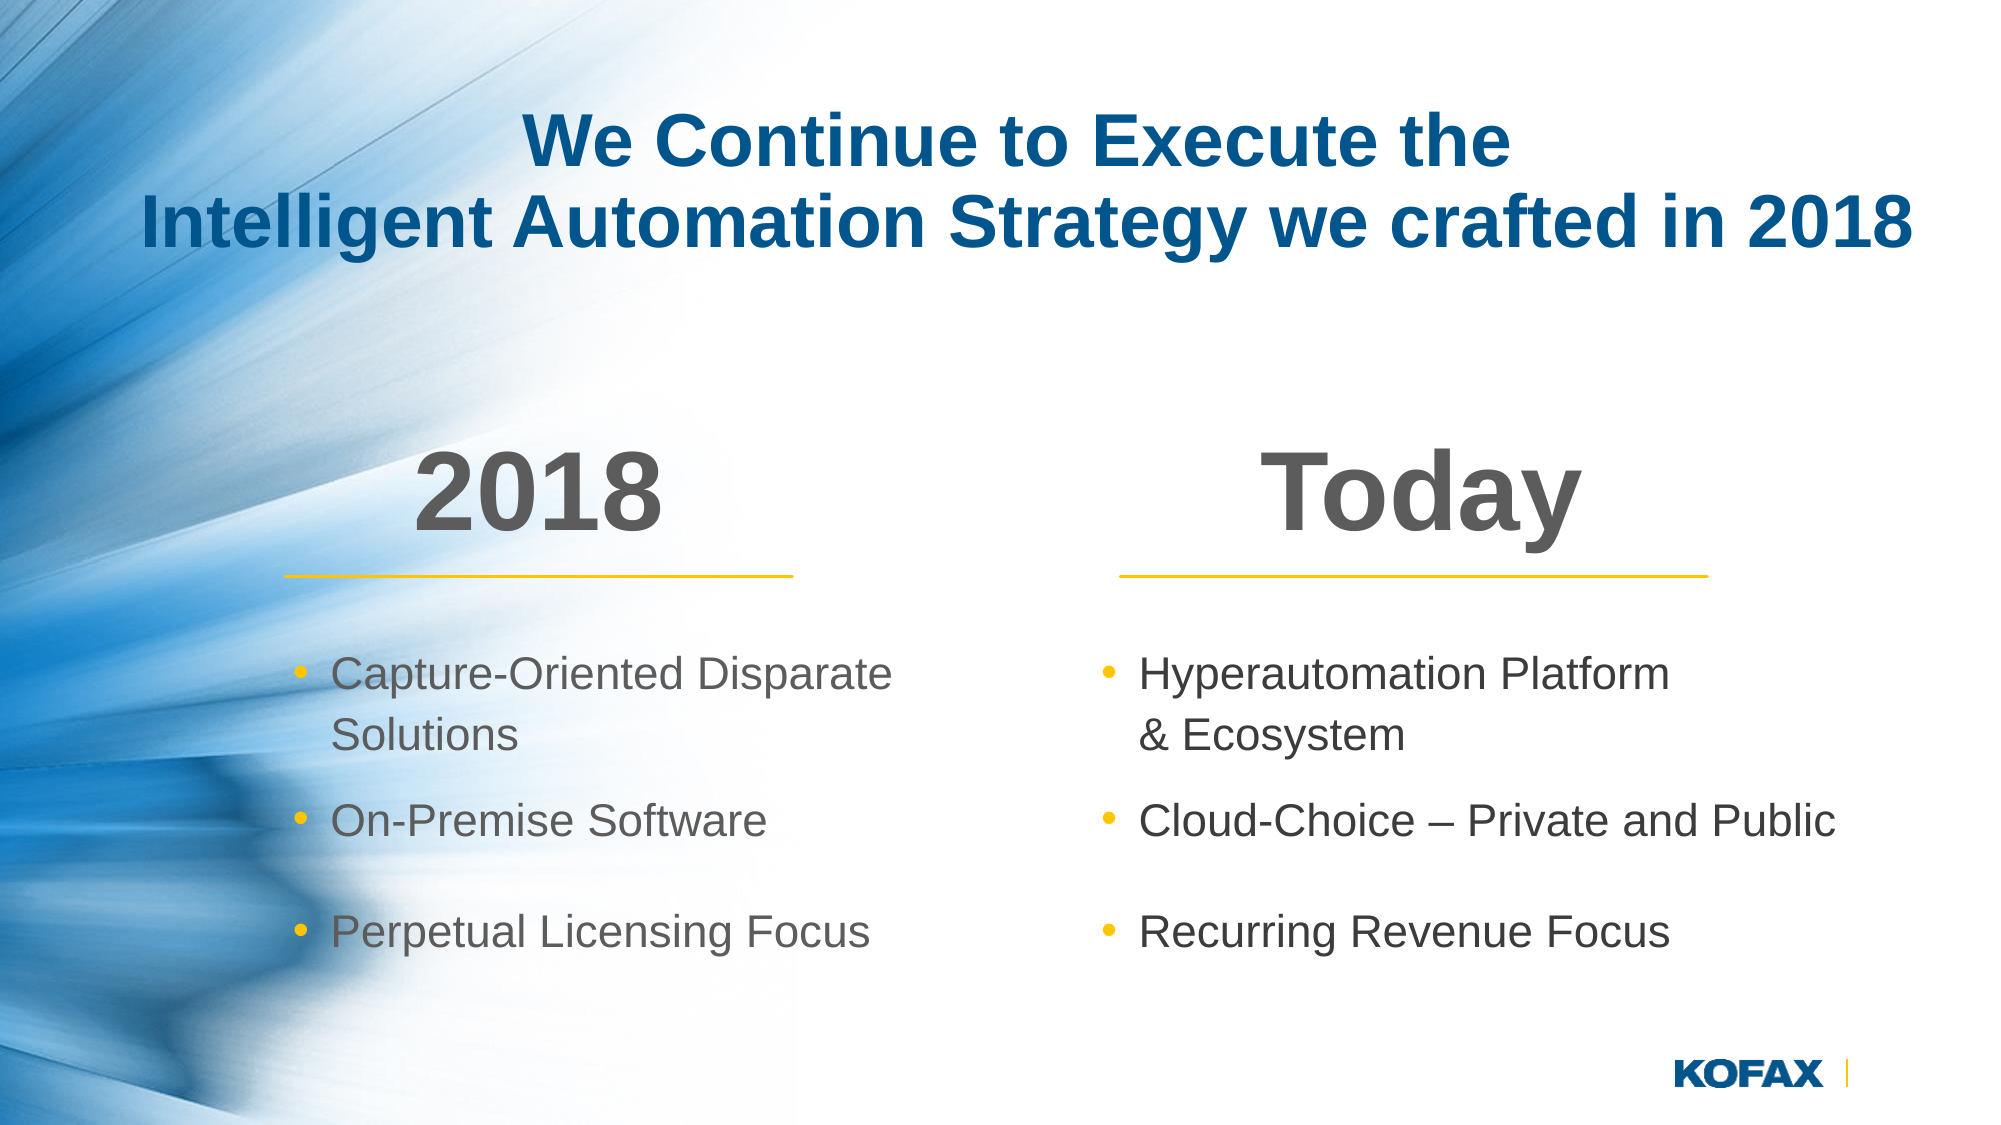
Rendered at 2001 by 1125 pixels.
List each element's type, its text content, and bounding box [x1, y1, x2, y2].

text_box Recurring Revenue Focus [1078, 888, 1880, 1041]
text_box Hyperautomation Platform & Ecosystem [1078, 630, 1880, 777]
picture [0, 0, 1671, 1125]
text_box Cloud-Choice – Private and Public [1078, 777, 1880, 876]
text_box Capture-Oriented Disparate Solutions [270, 630, 1072, 777]
text_box Perpetual Licensing Focus [270, 888, 1072, 1000]
title We Continue to Execute the Intelligent Automation Strategy we crafted in 2018 [23, 41, 2000, 272]
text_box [285, 410, 793, 577]
text_box On-Premise Software [270, 777, 1072, 888]
picture [1675, 1059, 1824, 1088]
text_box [1120, 410, 1715, 577]
